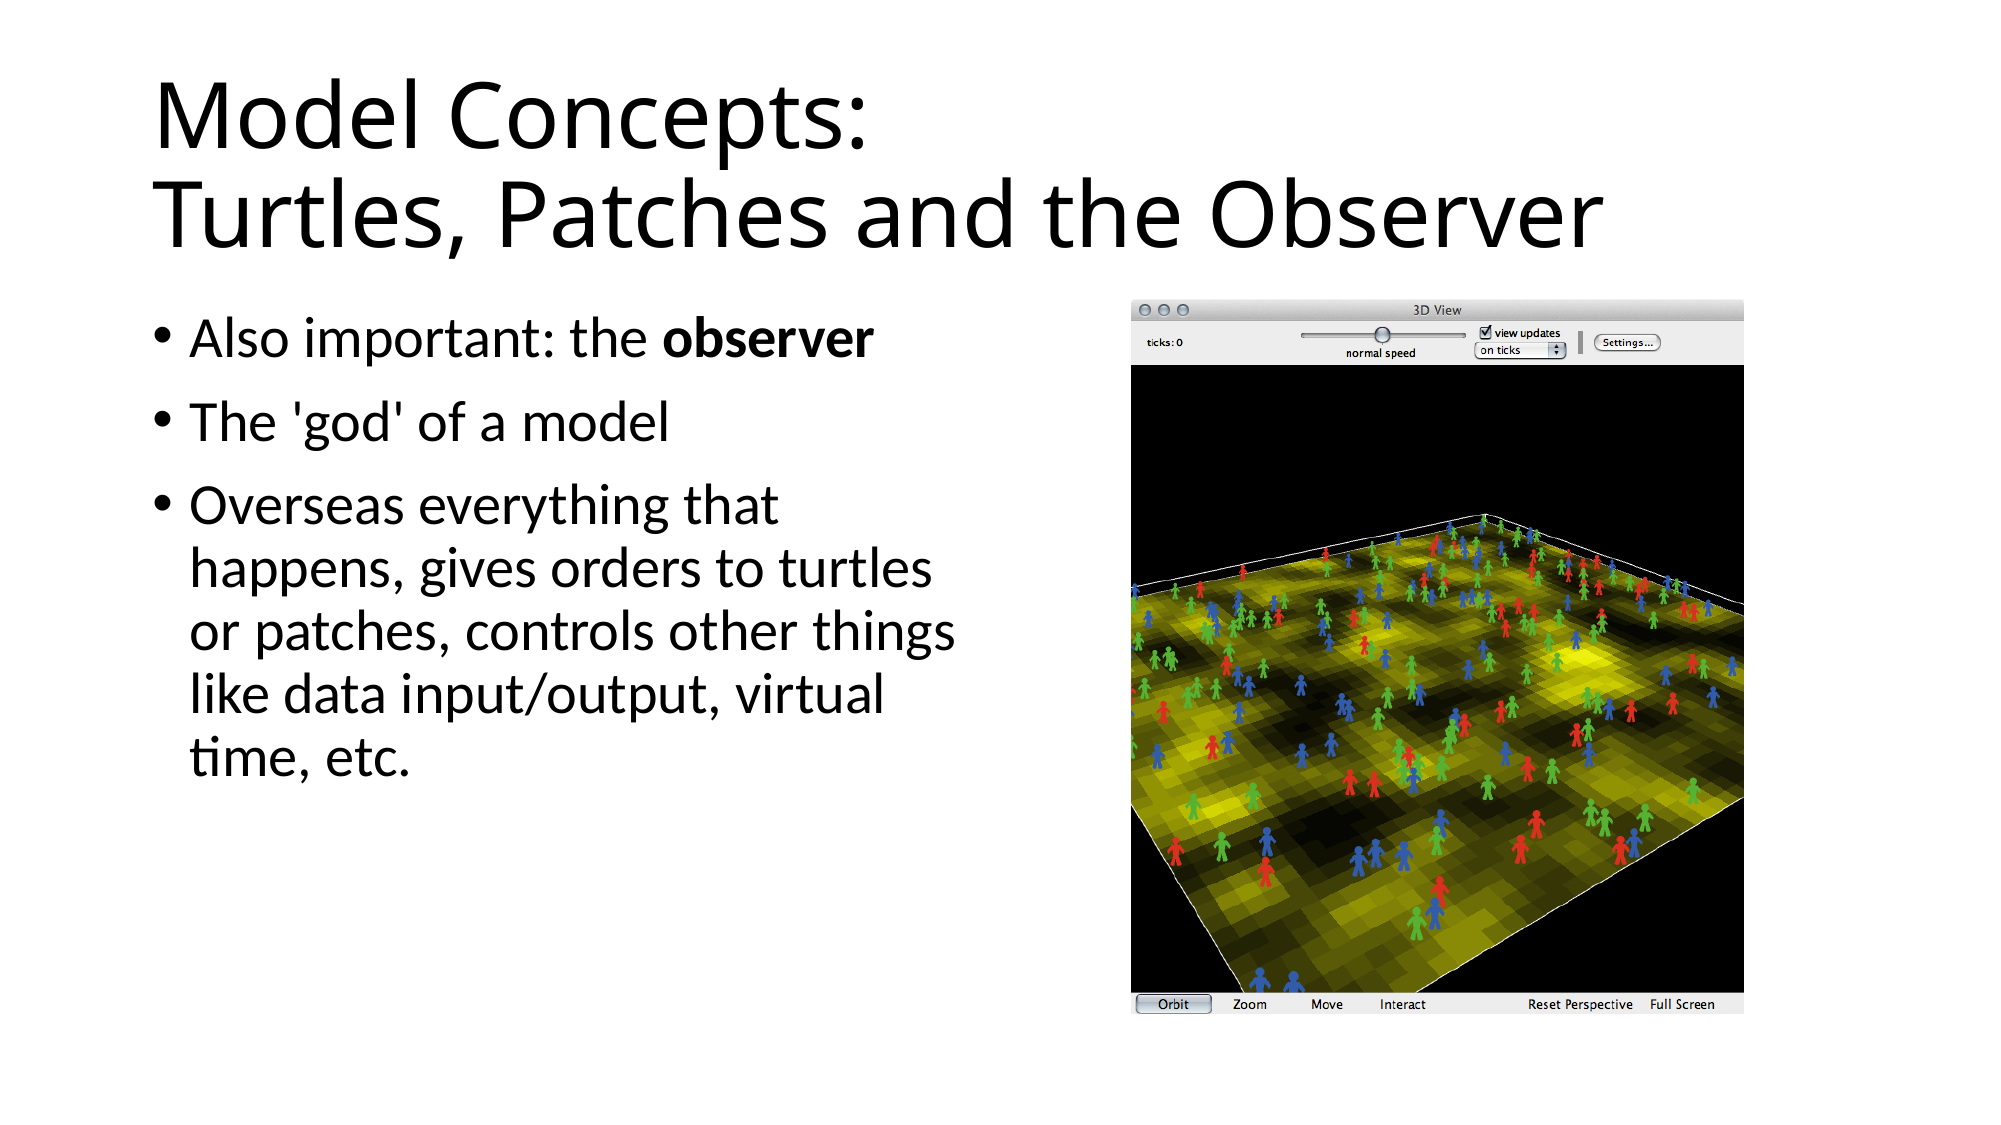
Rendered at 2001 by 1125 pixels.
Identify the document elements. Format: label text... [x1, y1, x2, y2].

title Model Concepts: Turtles, Patches and the Observer [137, 59, 1863, 278]
list Also important: the observer The 'god' of a model Overseas everything that happens, gives orders to turtles or patches, controls other things like data input/output, virtual time, etc. [137, 299, 988, 1014]
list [1131, 299, 1744, 1014]
